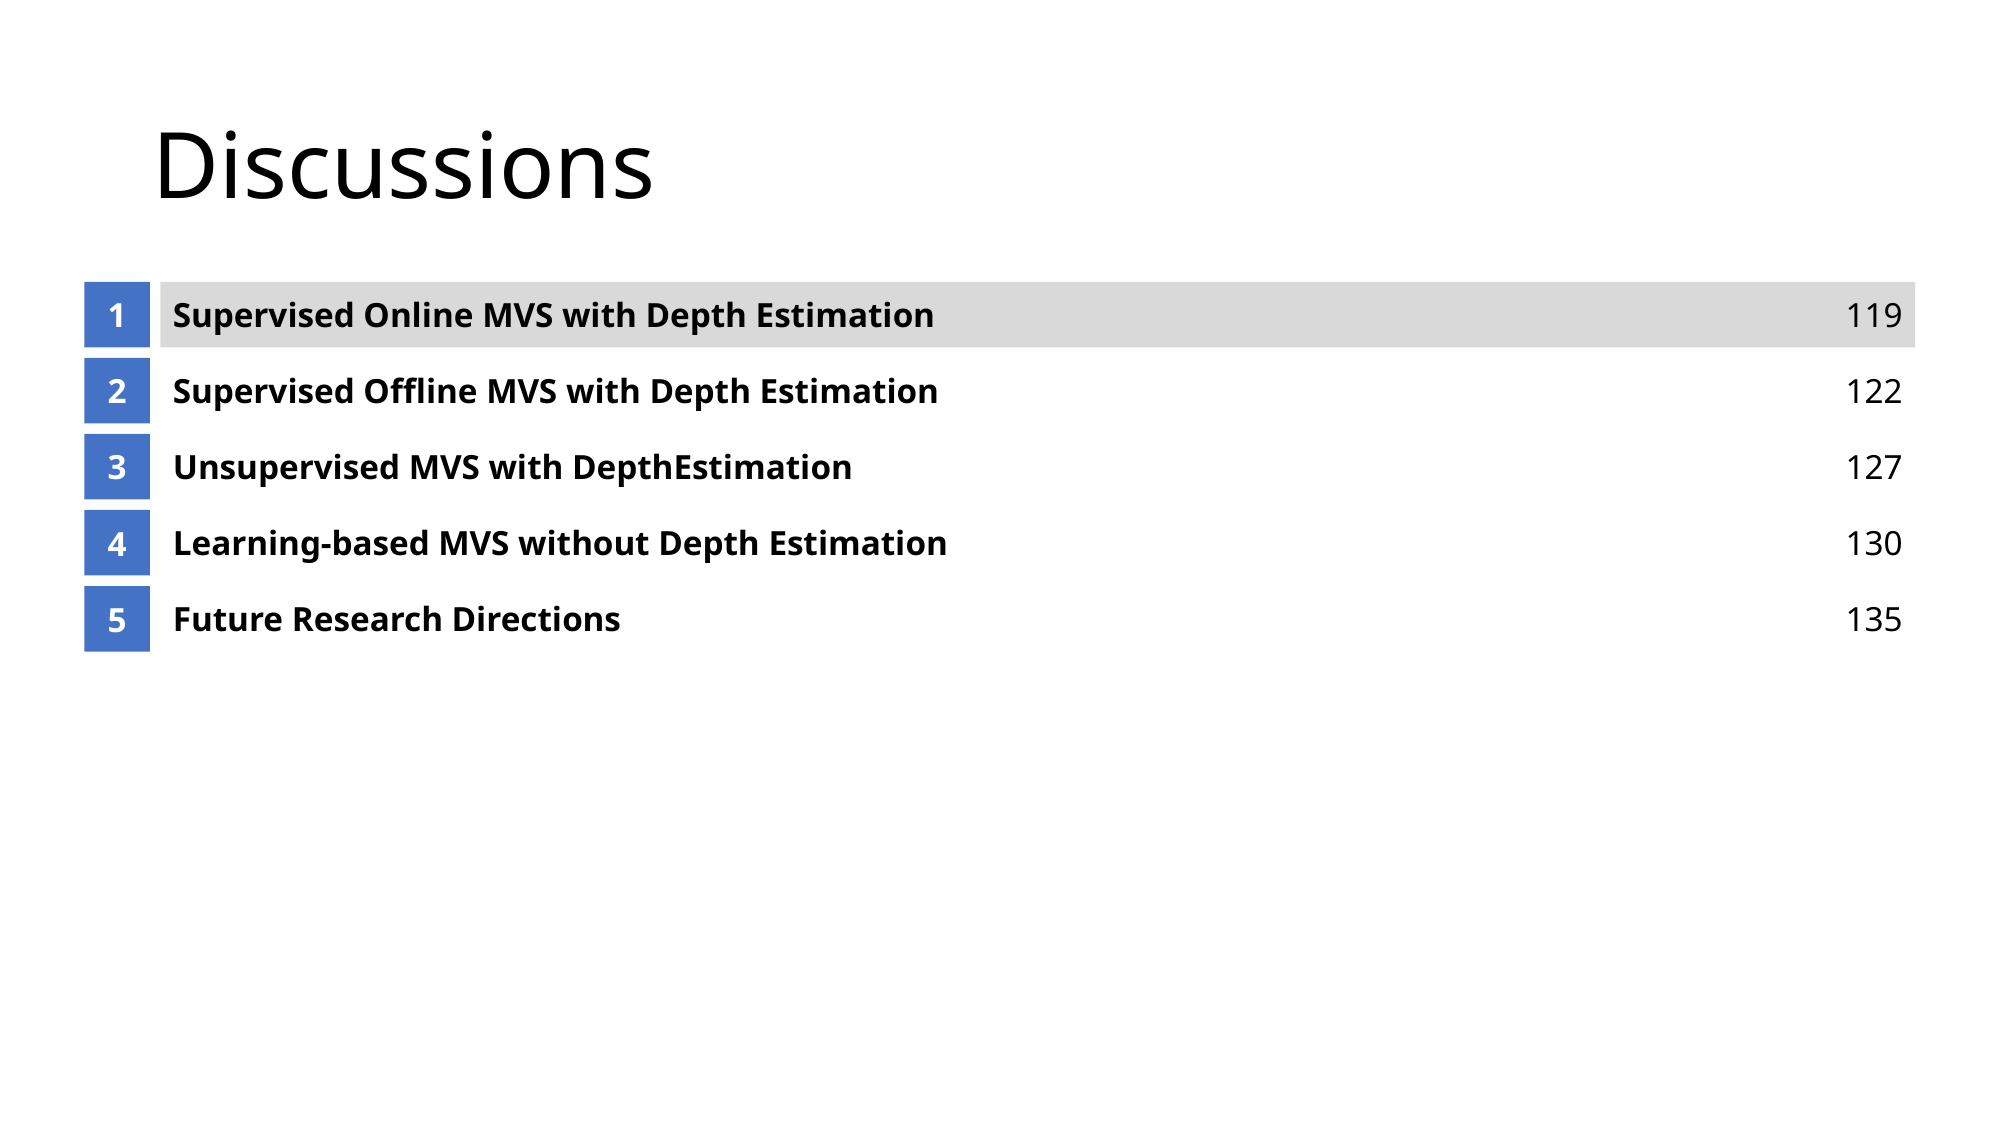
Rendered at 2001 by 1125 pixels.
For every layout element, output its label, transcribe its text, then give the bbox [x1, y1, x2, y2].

text_box 5 [83, 585, 151, 653]
text_box Learning-based MVS without Depth Estimation [159, 509, 894, 577]
text_box 135 [1884, 585, 1904, 653]
text_box Supervised Online MVS with Depth Estimation [159, 281, 894, 348]
title Discussions [137, 59, 1863, 278]
text_box Unsupervised MVS with DepthEstimation [159, 433, 894, 500]
text_box Future Research Directions [159, 585, 894, 653]
text_box [1904, 281, 1916, 348]
text_box 3 [83, 433, 151, 500]
text_box 4 [83, 509, 151, 577]
text_box 2 [83, 357, 151, 424]
text_box Supervised Offline MVS with Depth Estimation [159, 357, 894, 424]
text_box [894, 281, 1884, 348]
text_box 127 [1884, 433, 1904, 500]
text_box 122 [1884, 357, 1904, 424]
text_box 1 [83, 281, 151, 348]
text_box 130 [1884, 509, 1904, 577]
text_box 119 [1884, 281, 1904, 348]
